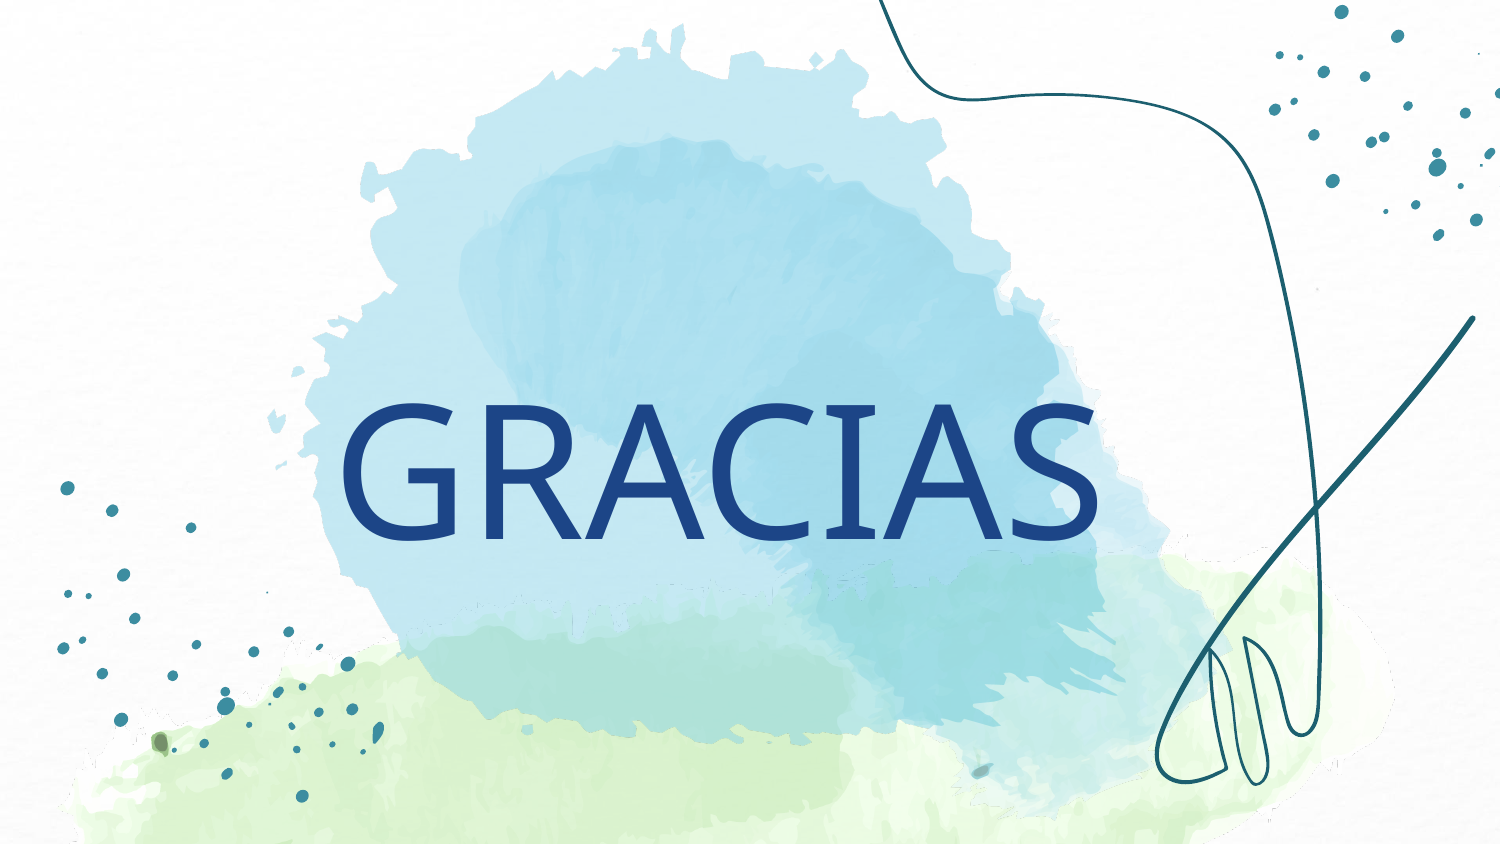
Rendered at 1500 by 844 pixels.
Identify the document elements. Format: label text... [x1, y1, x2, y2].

title GRACIAS [179, 316, 1260, 612]
picture [1211, 516, 1318, 783]
picture [1159, 653, 1224, 780]
picture [0, 0, 1500, 844]
